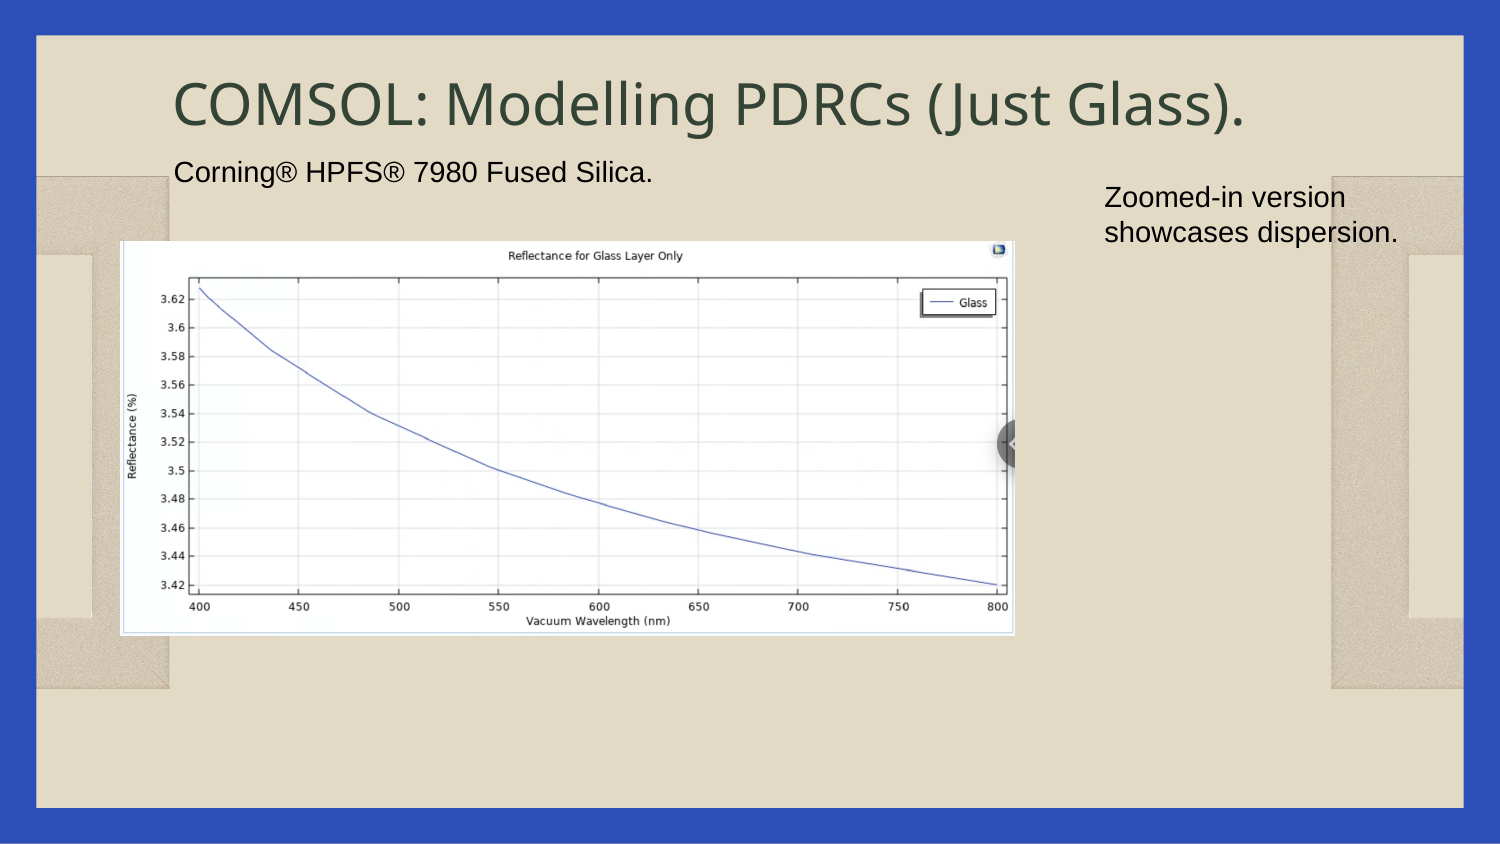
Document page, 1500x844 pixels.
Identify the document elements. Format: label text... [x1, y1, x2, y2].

text_box Zoomed-in version showcases dispersion. [1089, 170, 1450, 256]
picture [1295, 154, 1463, 689]
picture [37, 154, 1015, 689]
title COMSOL: Modelling PDRCs (Just Glass). [77, 51, 1341, 146]
text_box Corning® HPFS® 7980 Fused Silica. [158, 145, 1032, 196]
